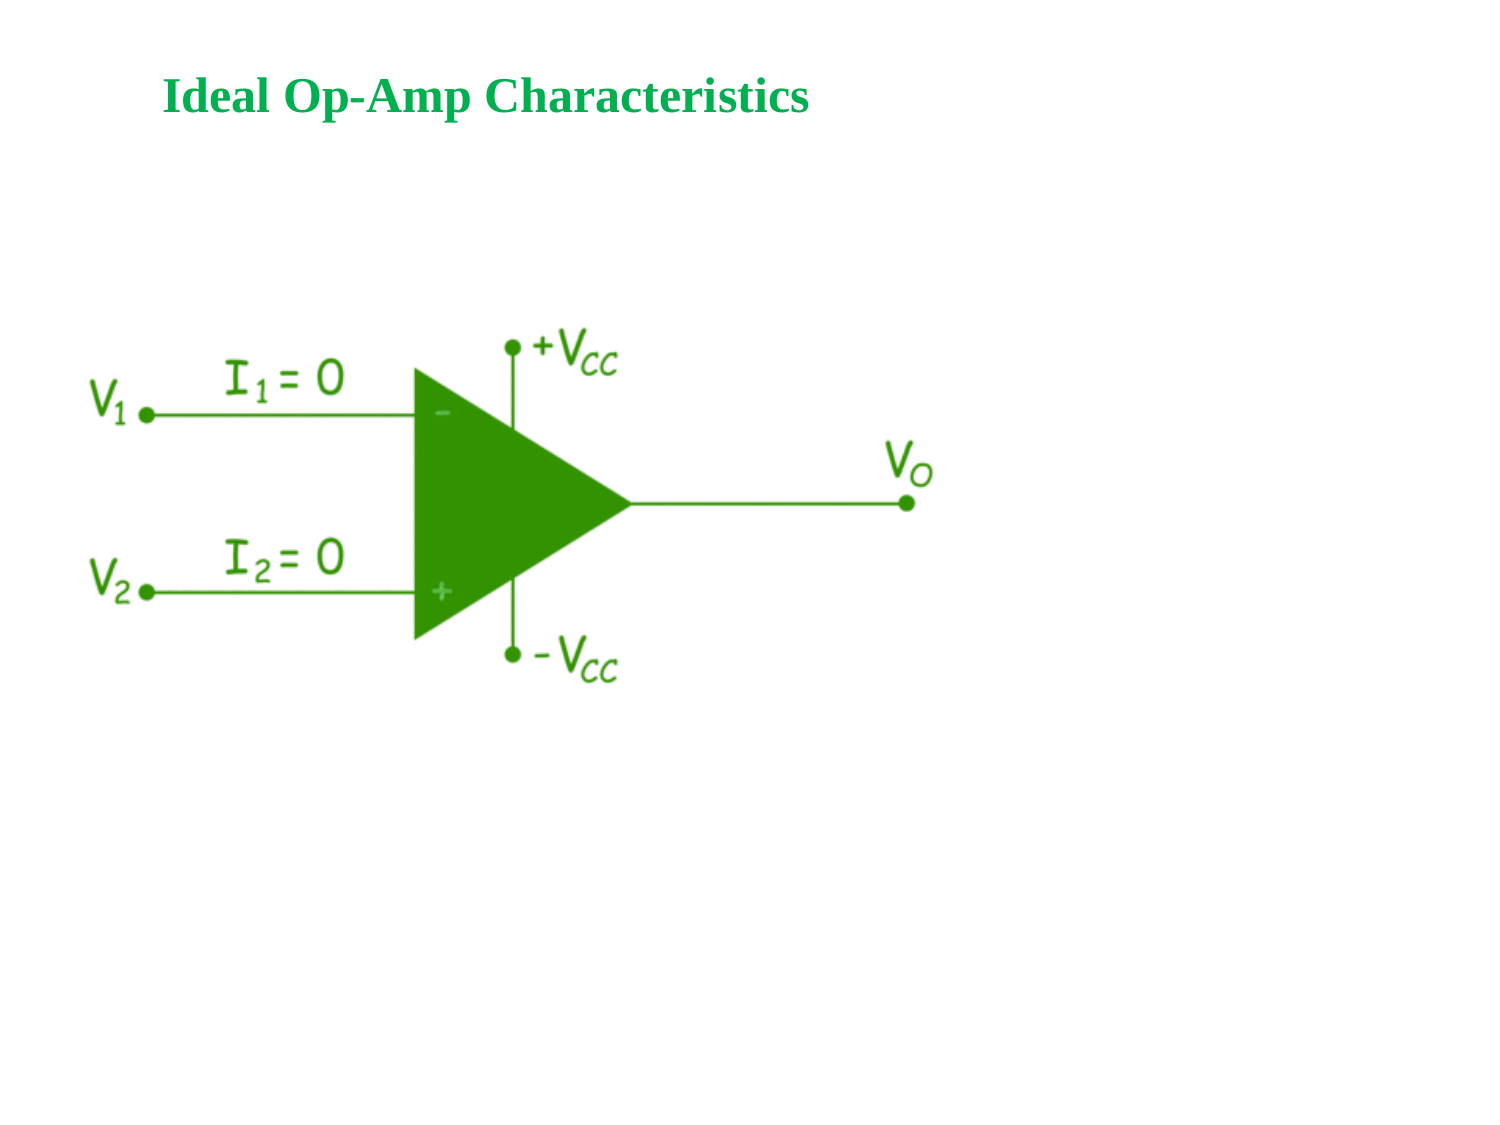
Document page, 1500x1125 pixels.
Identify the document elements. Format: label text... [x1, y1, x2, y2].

picture [38, 243, 940, 751]
text_box Ideal Op-Amp Characteristics [147, 54, 1435, 130]
